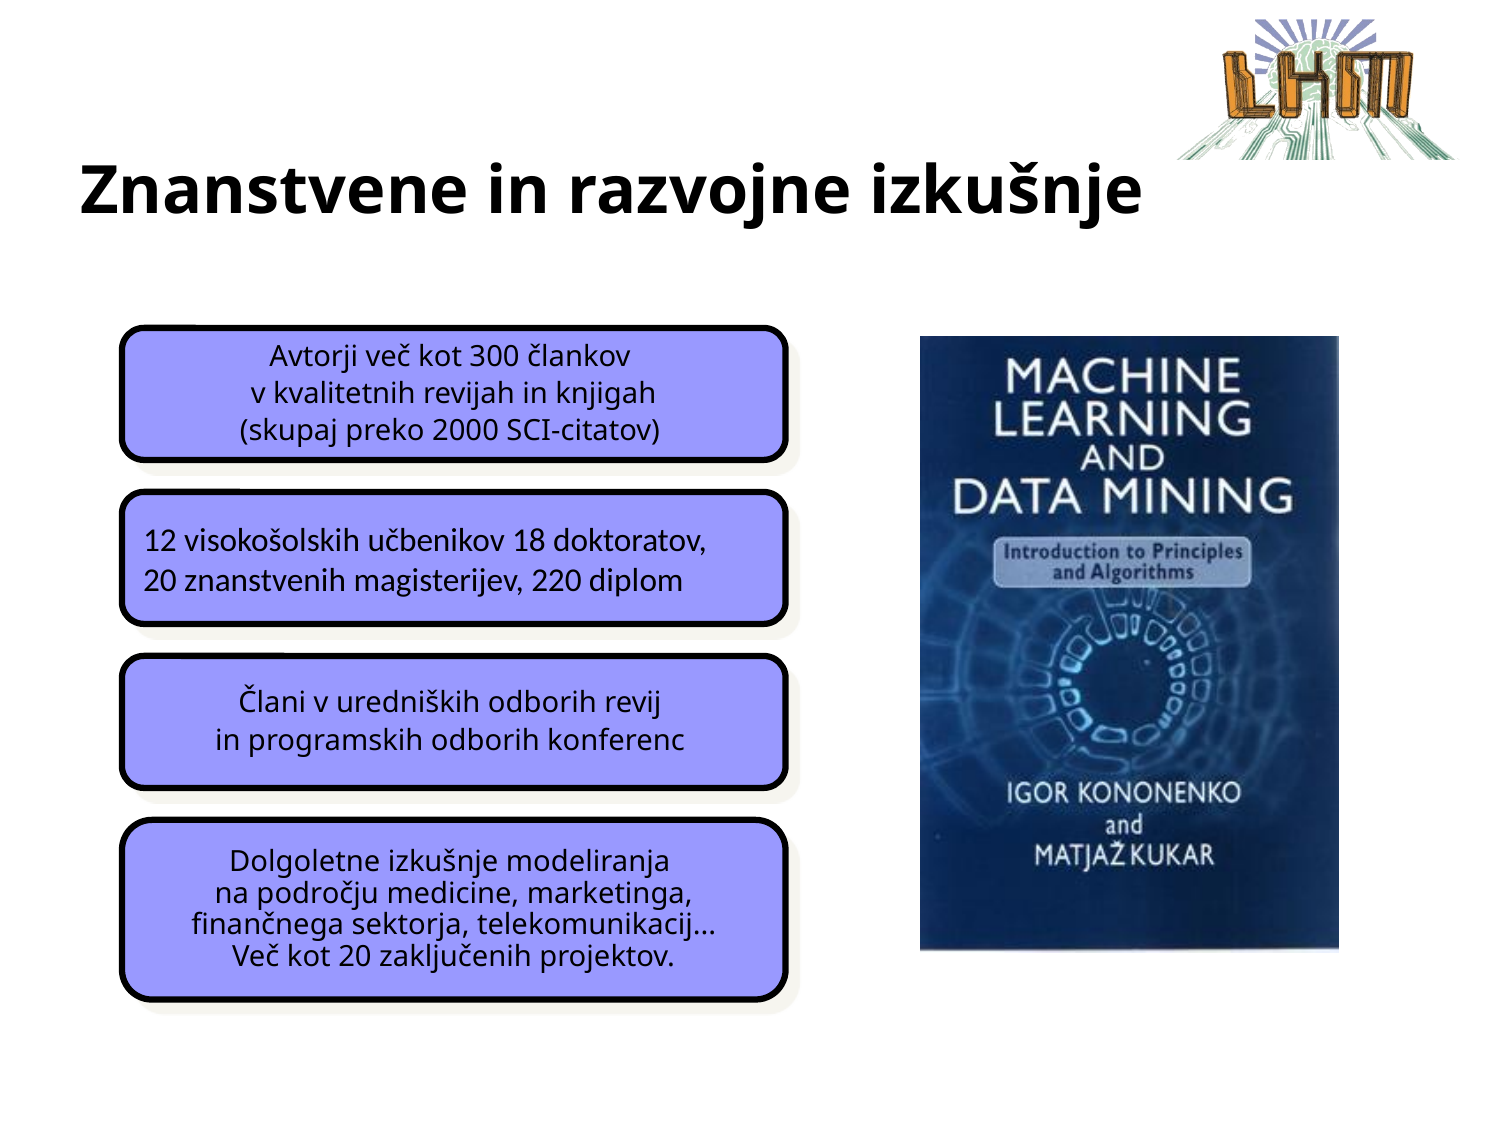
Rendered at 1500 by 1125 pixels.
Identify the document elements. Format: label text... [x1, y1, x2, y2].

title Znanstvene in razvojne izkušnje [64, 93, 1415, 281]
text_box Dolgoletne izkušnje modeliranja na področju medicine, marketinga, finančnega sektorja, telekomunikacij... Več kot 20 zaključenih projektov. [121, 819, 786, 1000]
picture [1174, 18, 1461, 161]
picture [920, 335, 1339, 953]
text_box 12 visokošolskih učbenikov 18 doktoratov, 20 znanstvenih magisterijev, 220 diplom [121, 491, 786, 624]
text_box Člani v uredniških odborih revij in programskih odborih konferenc [121, 655, 786, 788]
text_box Avtorji več kot 300 člankov v kvalitetnih revijah in knjigah (skupaj preko 2000 SCI-citatov) [121, 327, 786, 460]
